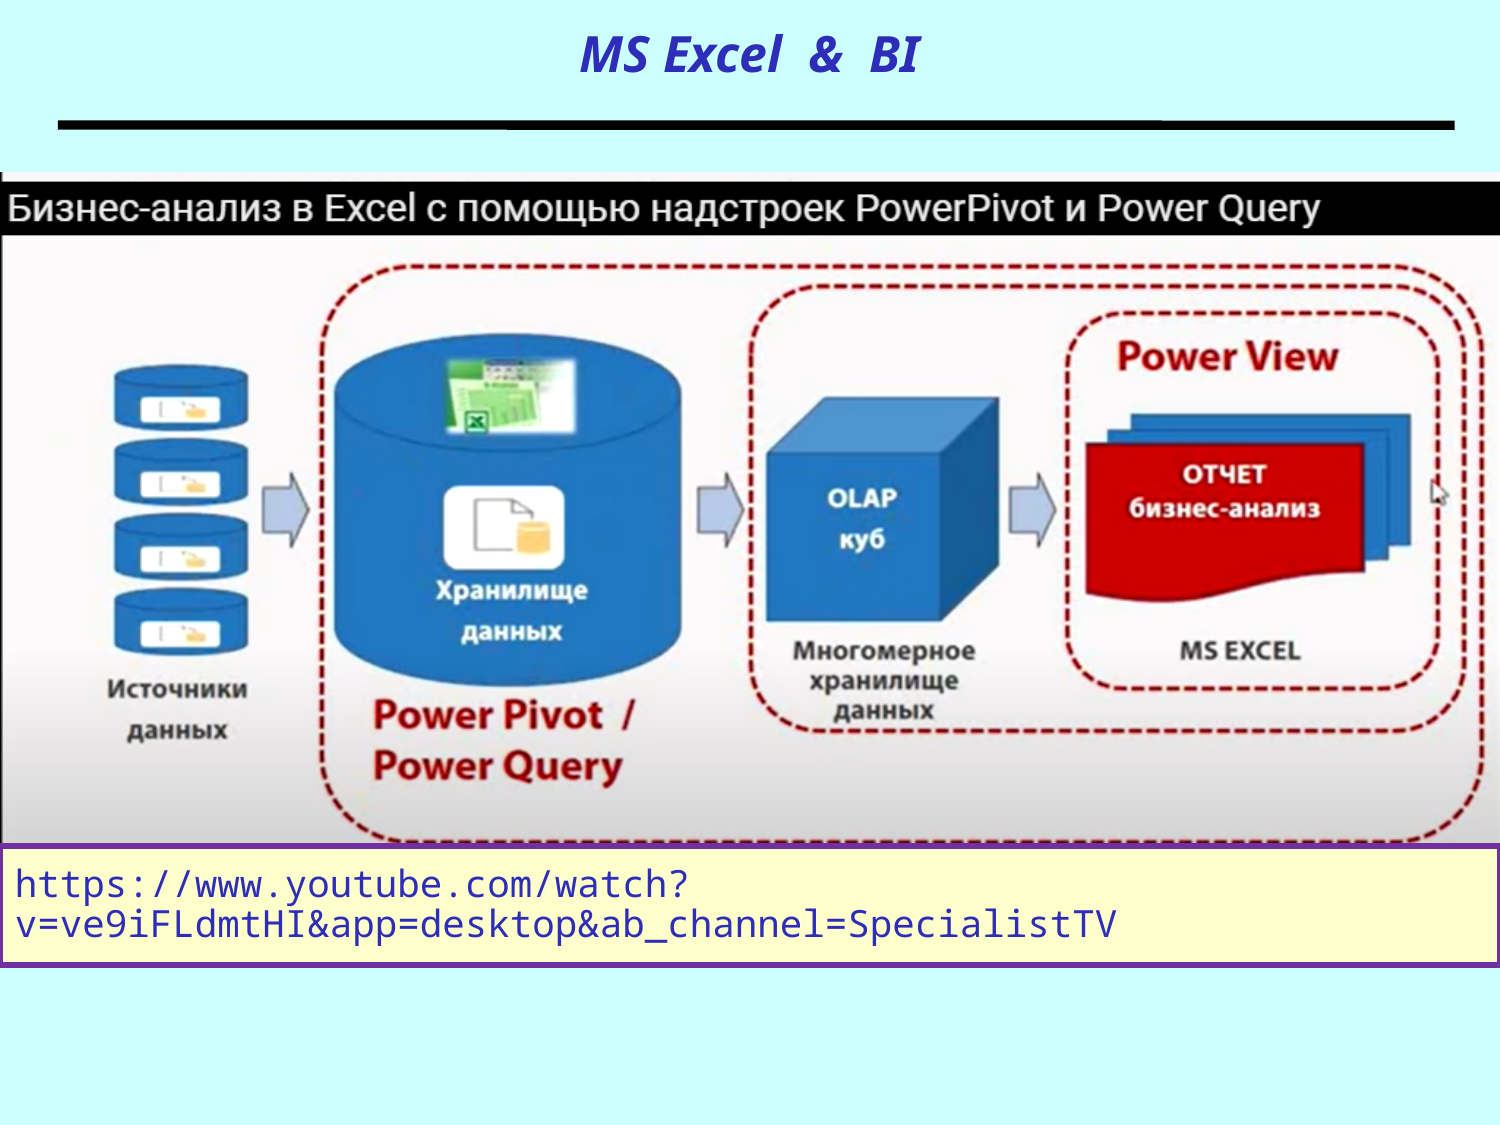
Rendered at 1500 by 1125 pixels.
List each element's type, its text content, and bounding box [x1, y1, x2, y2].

text_box MS Excel & BI [0, 0, 1500, 113]
picture [0, 172, 1500, 852]
text_box https://www.youtube.com/watch?v=ve9iFLdmtHI&app=desktop&ab_channel=SpecialistTV [0, 852, 1500, 965]
